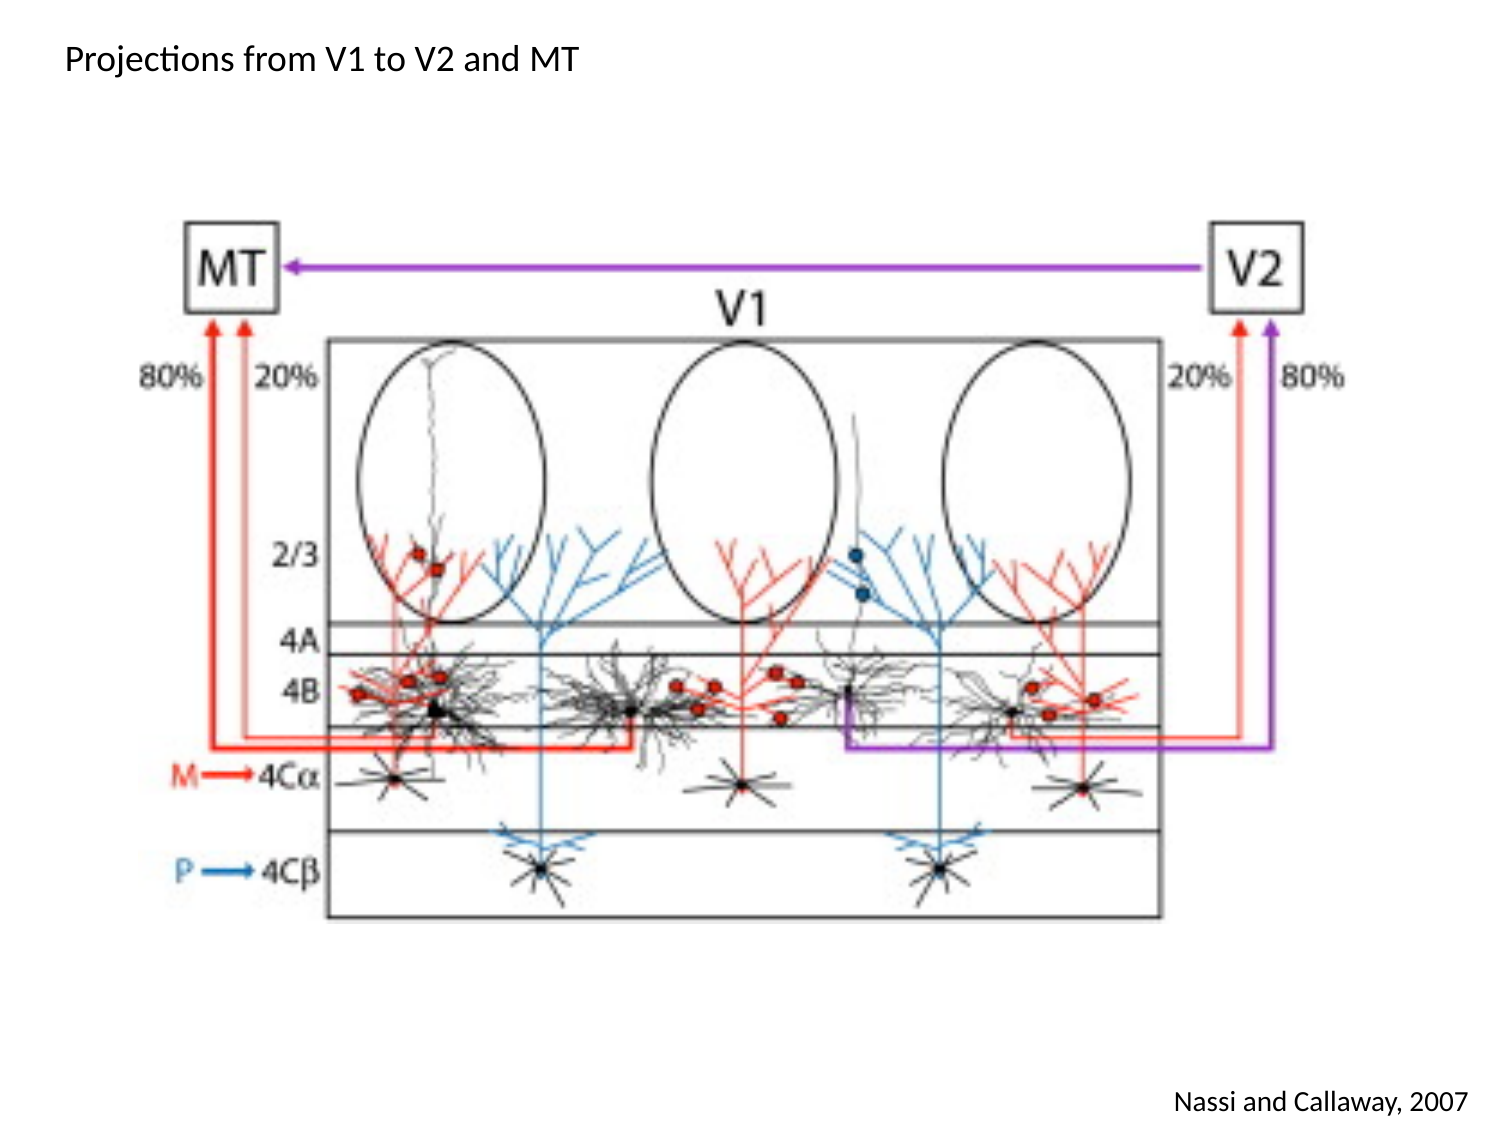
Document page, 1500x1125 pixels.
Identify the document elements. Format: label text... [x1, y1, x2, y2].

text_box Nassi and Callaway, 2007 [1159, 1074, 1500, 1125]
picture [137, 218, 1349, 924]
text_box Projections from V1 to V2 and MT [50, 26, 595, 87]
